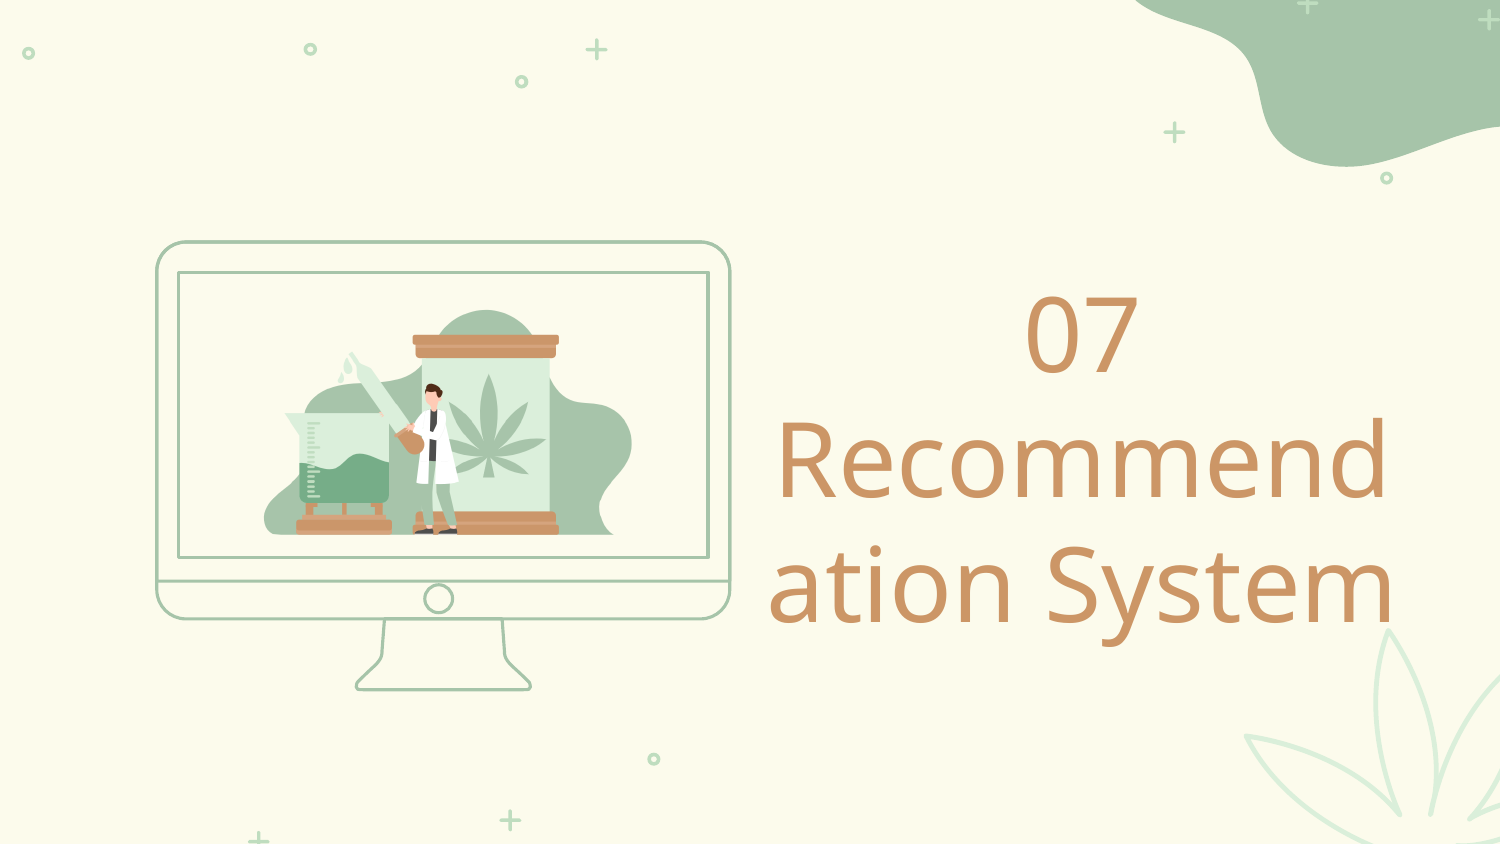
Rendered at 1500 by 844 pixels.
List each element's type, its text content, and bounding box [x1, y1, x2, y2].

text_box 07 Recommendation System [729, 260, 1436, 686]
text_box [356, 619, 531, 690]
text_box [424, 584, 453, 613]
text_box [156, 582, 729, 619]
picture [179, 273, 707, 557]
text_box [156, 242, 729, 582]
